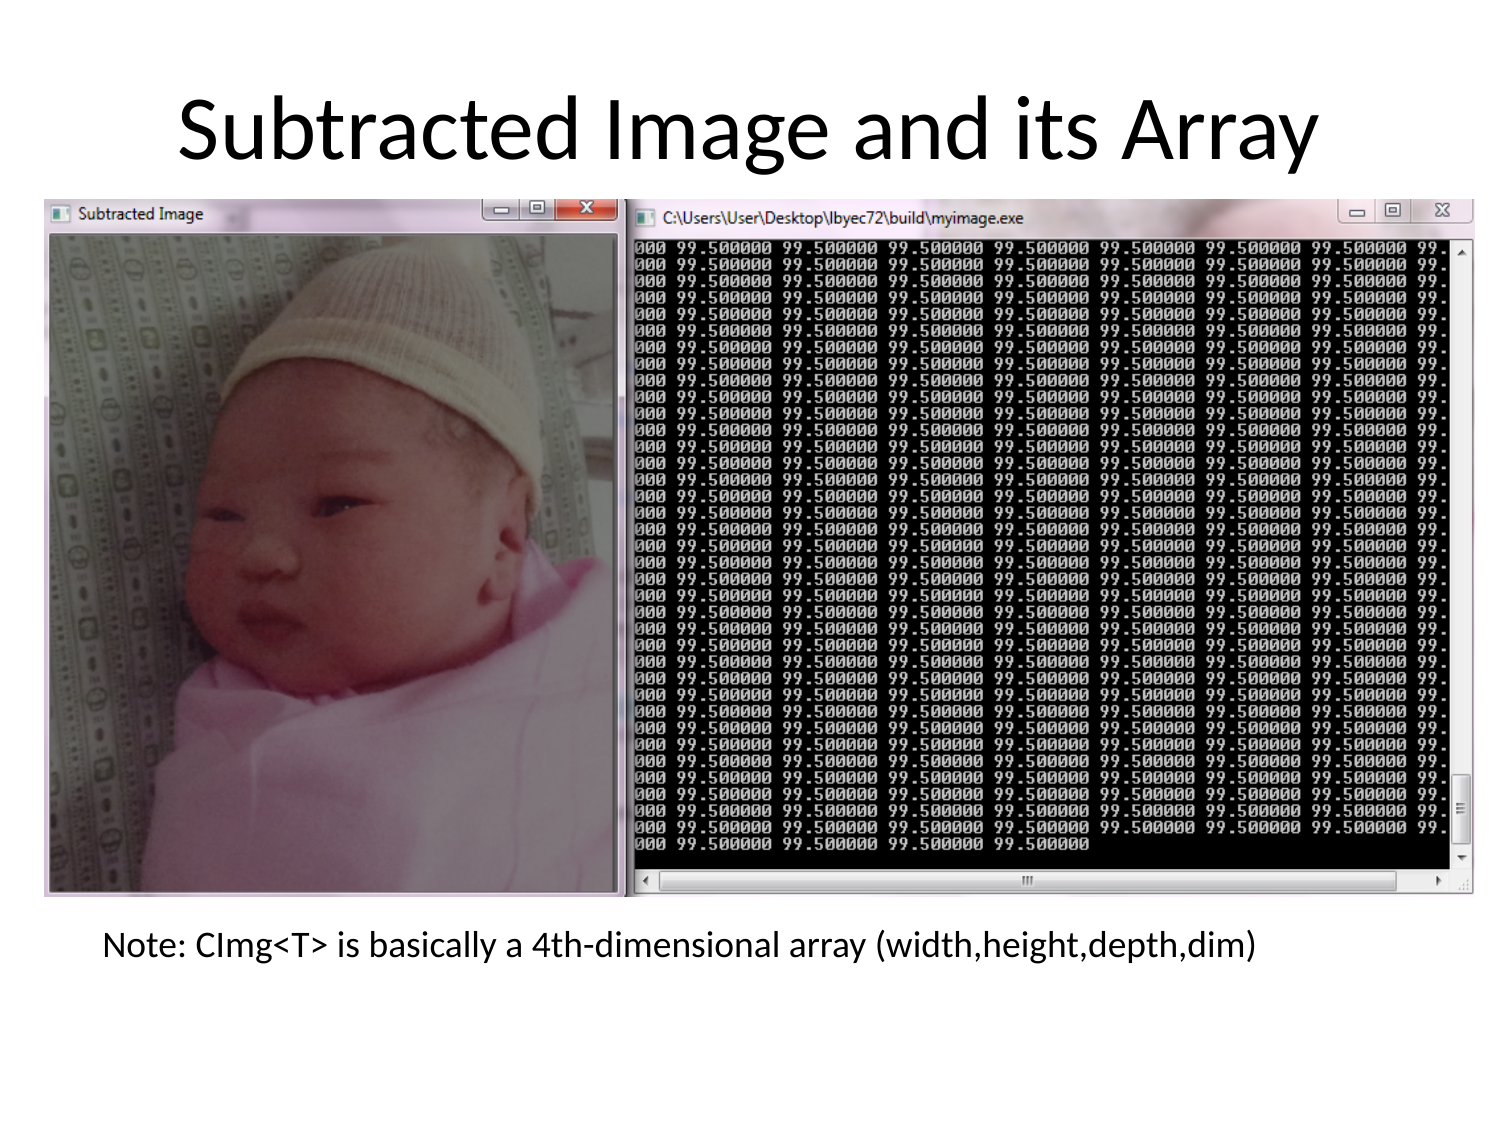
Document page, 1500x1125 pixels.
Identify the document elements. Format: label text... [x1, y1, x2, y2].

picture [43, 199, 1476, 898]
text_box Note: CImg<T> is basically a 4th-dimensional array (width,height,depth,dim) [87, 912, 1400, 973]
title Subtracted Image and its Array [75, 45, 1425, 198]
